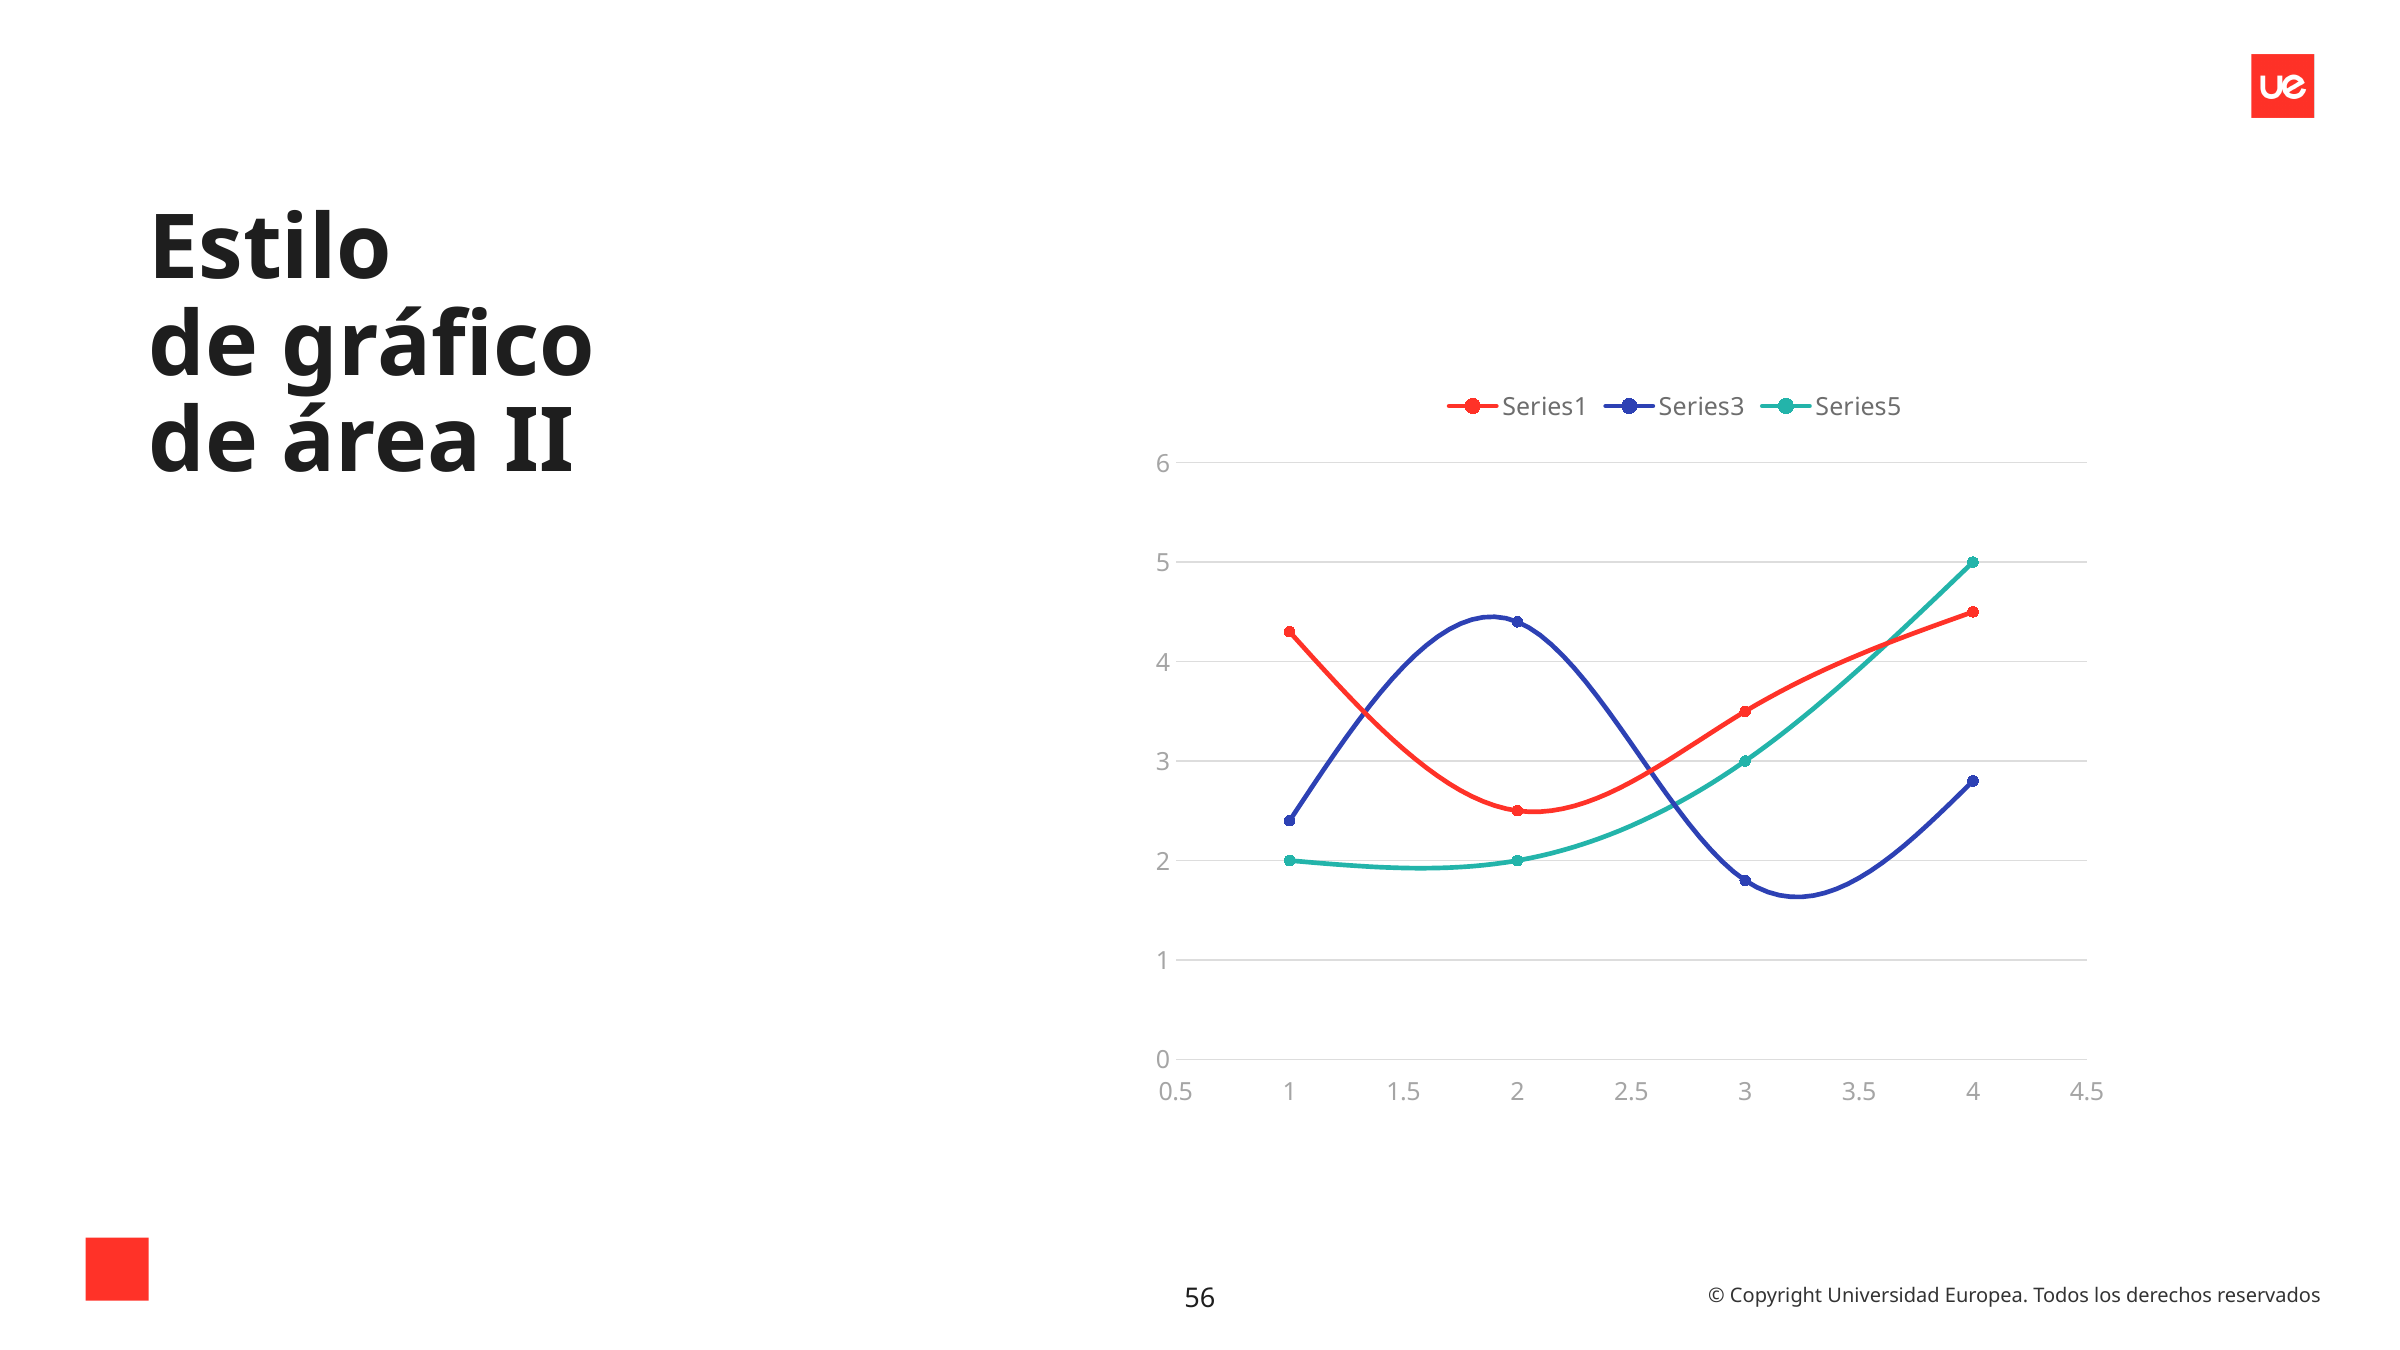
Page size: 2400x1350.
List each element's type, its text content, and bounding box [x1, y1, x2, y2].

slide_number 56 [1148, 1273, 1252, 1339]
picture [2251, 54, 2321, 118]
title Estilo de gráfico de área II [148, 193, 693, 490]
chart [1015, 334, 2243, 1148]
